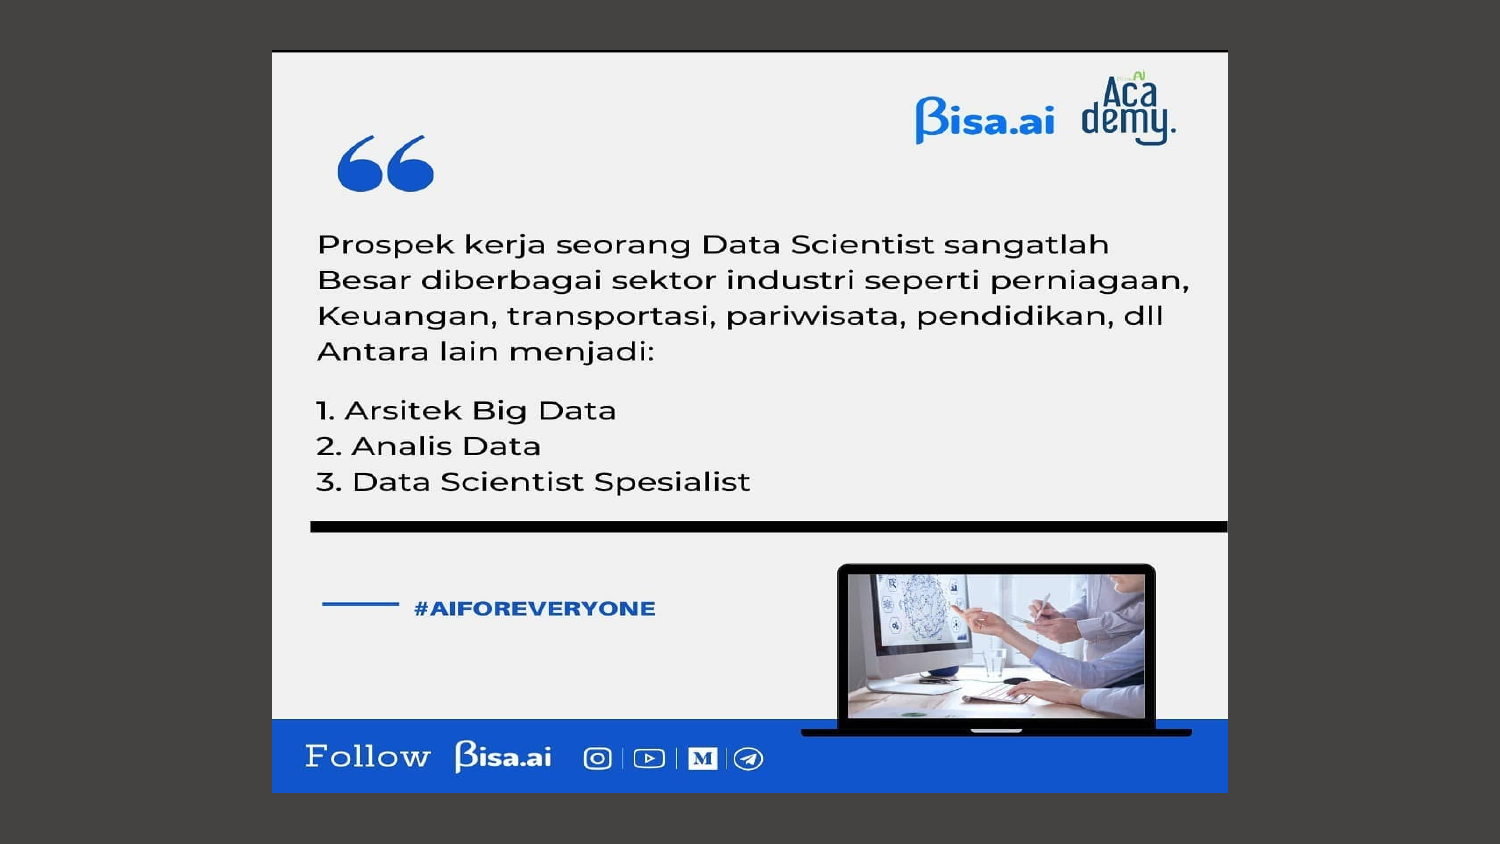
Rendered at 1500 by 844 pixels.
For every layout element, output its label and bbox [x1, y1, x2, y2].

picture [272, 50, 1228, 793]
